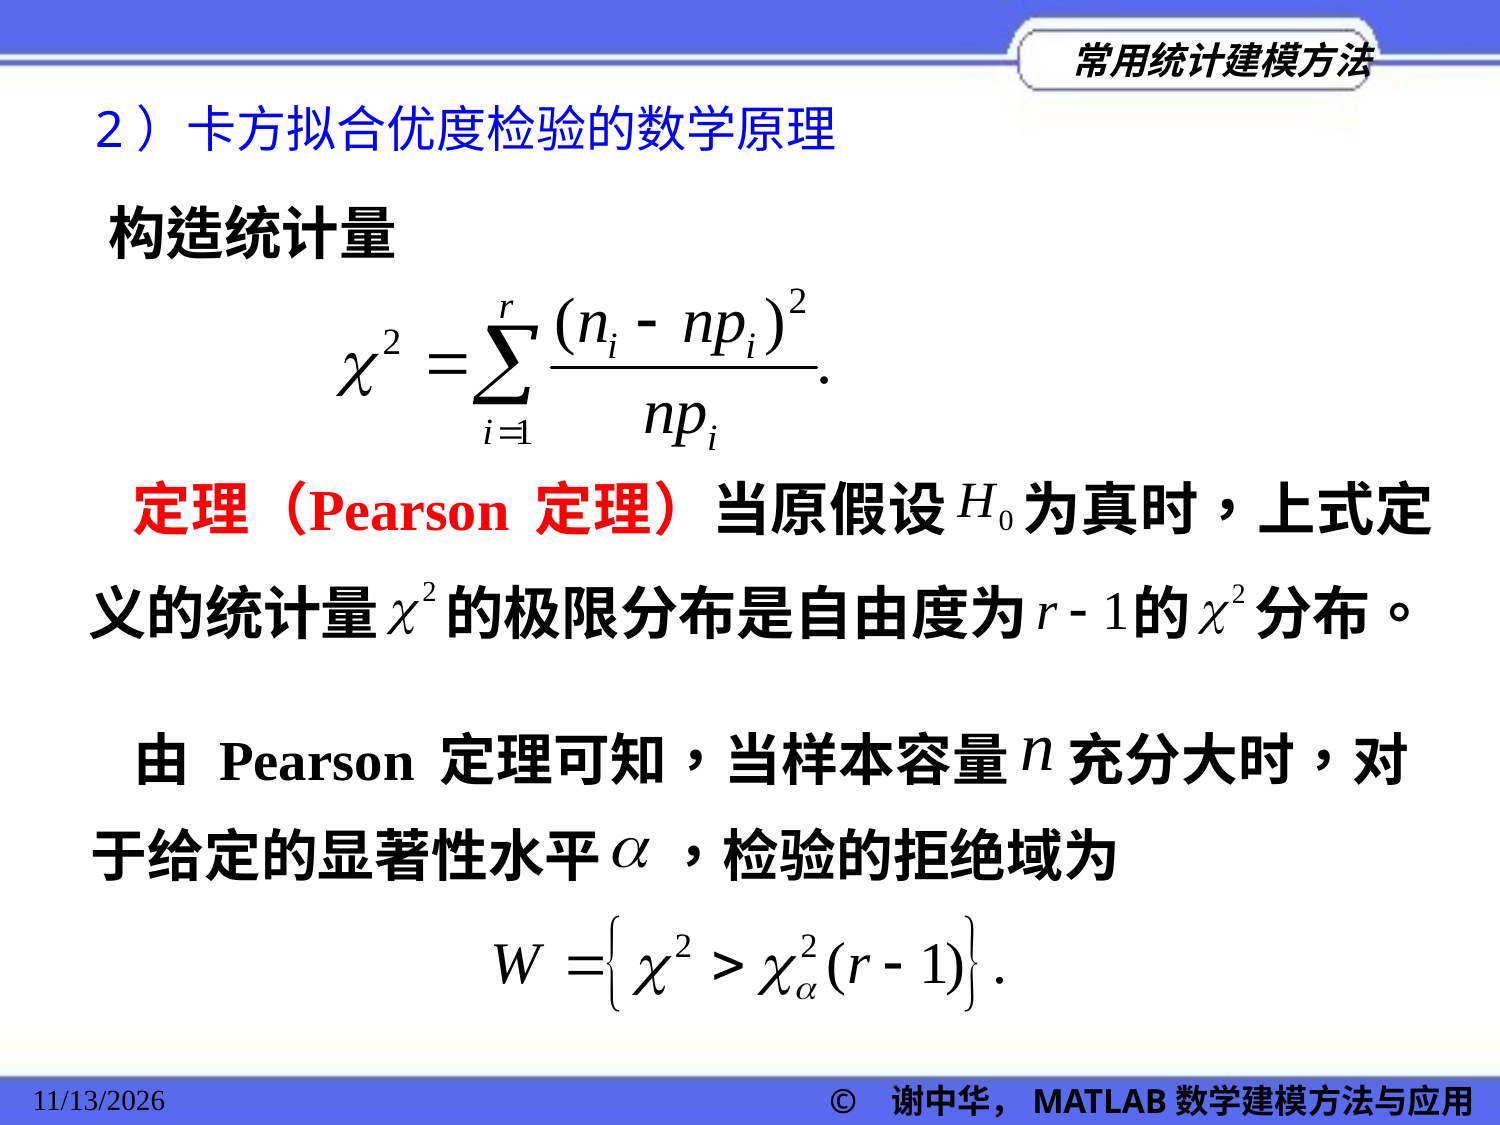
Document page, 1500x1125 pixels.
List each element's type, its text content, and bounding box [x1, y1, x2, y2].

picture [0, 0, 1500, 1125]
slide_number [17, 1077, 356, 1120]
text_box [90, 723, 1410, 1044]
text_box 2）卡方拟合优度检验的数学原理 [80, 89, 1058, 165]
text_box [88, 466, 1437, 675]
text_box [64, 195, 1054, 464]
footer © 谢中华，MATLAB数学建模方法与应用 [809, 1076, 1495, 1123]
